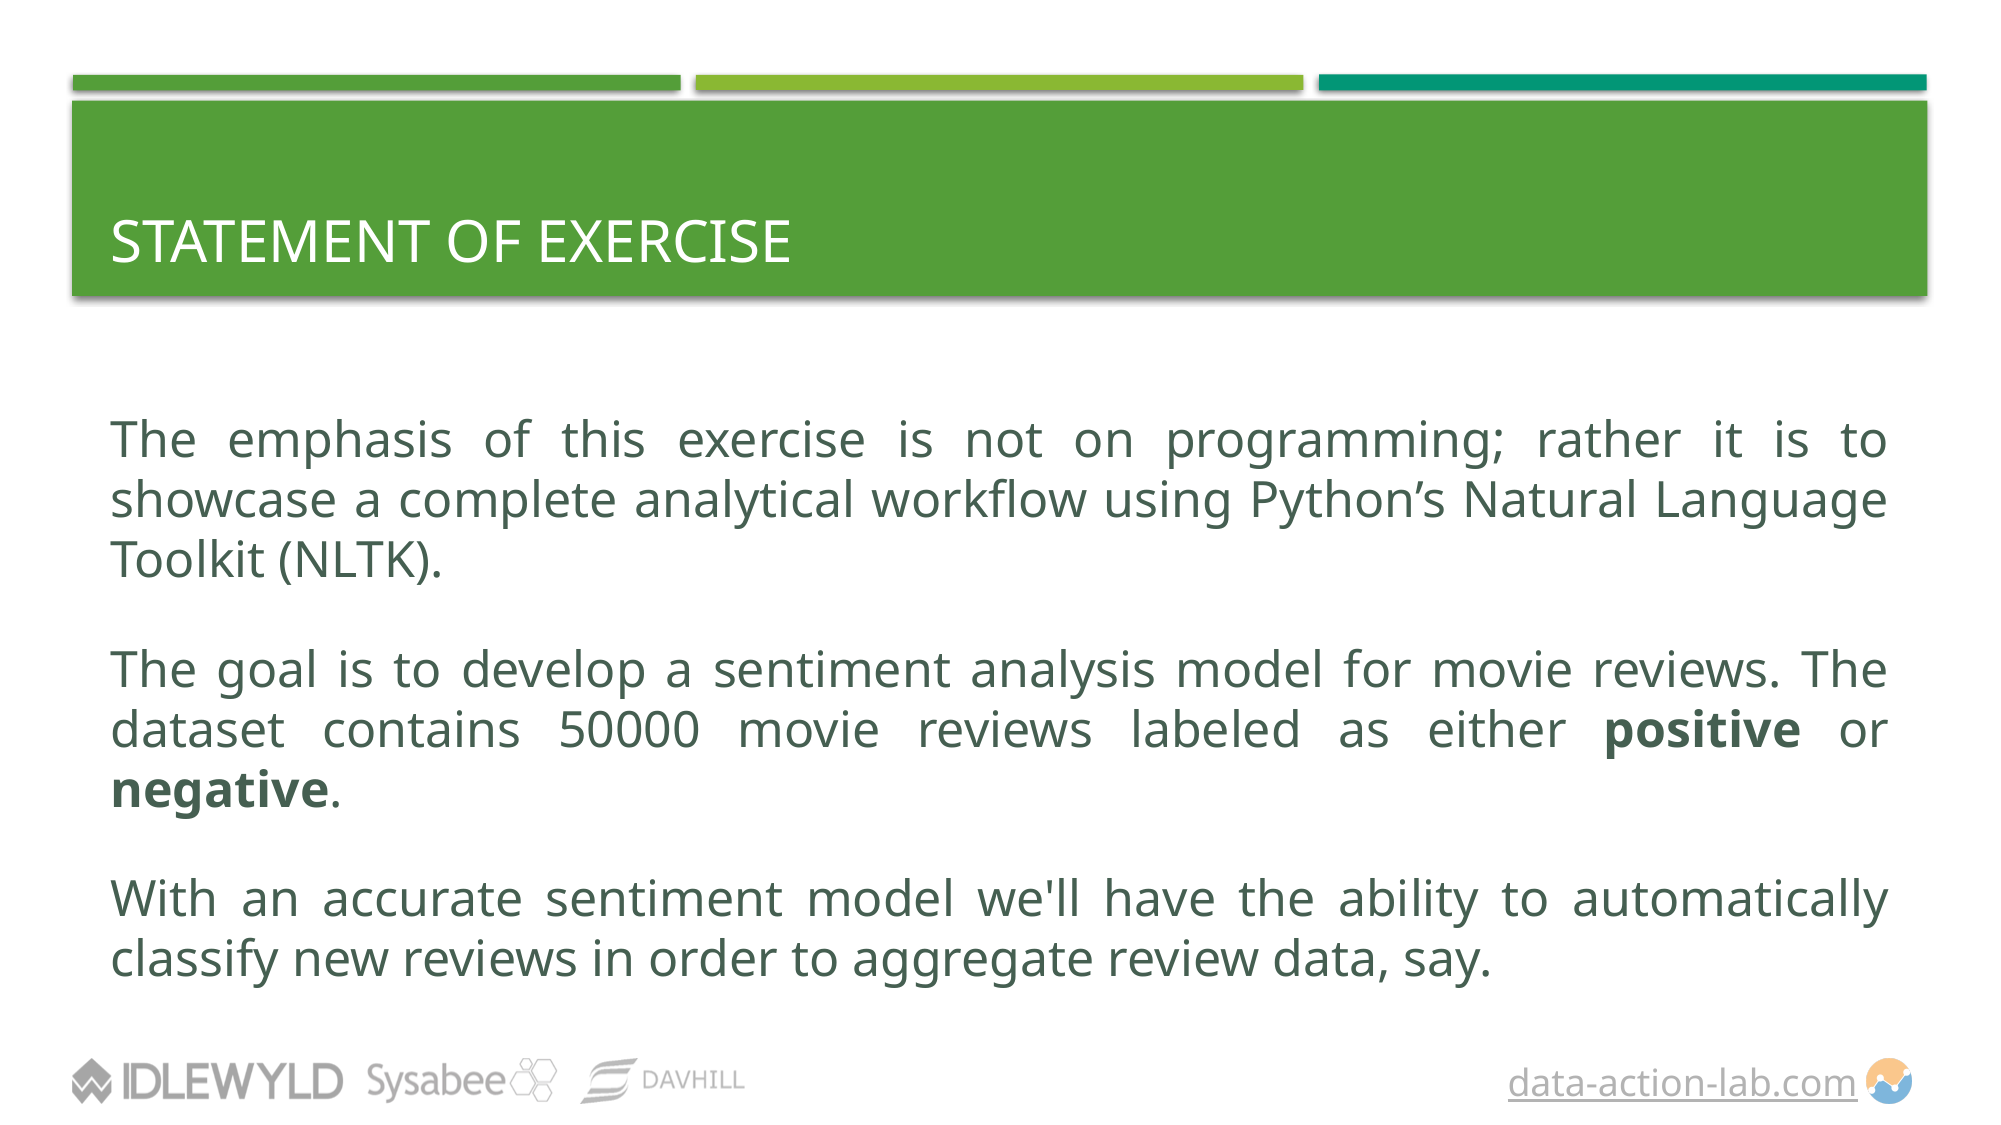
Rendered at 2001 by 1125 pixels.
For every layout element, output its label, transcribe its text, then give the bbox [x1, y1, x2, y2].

list The emphasis of this exercise is not on programming; rather it is to showcase a complete analytical workflow using Python’s Natural Language Toolkit (NLTK). The goal is to develop a sentiment analysis model for movie reviews. The dataset contains 50000 movie reviews labeled as either positive or negative. With an accurate sentiment model we'll have the ability to automatically classify new reviews in order to aggregate review data, say. [95, 357, 1905, 1037]
picture [72, 1058, 745, 1104]
title STATEMENT OF EXERCISE [95, 115, 1905, 282]
